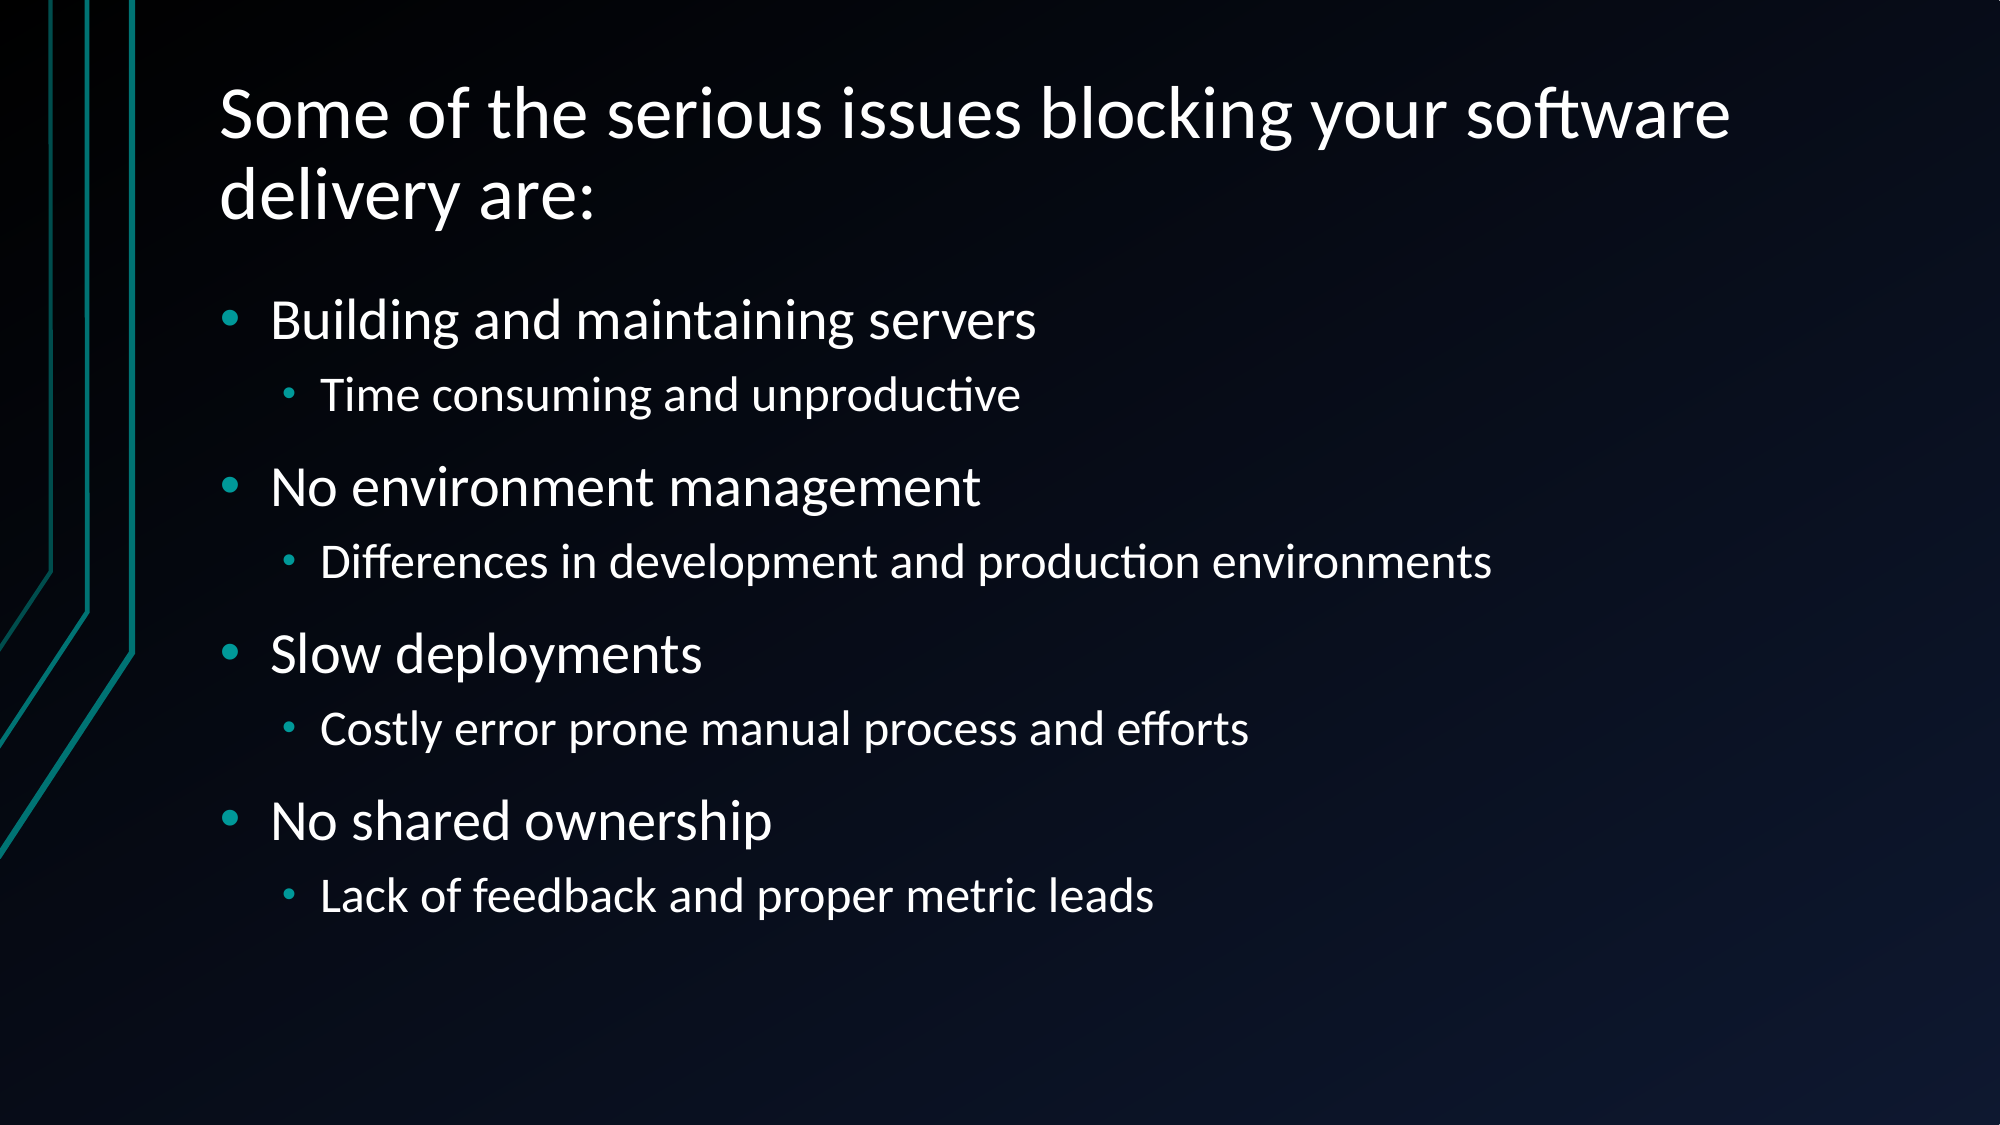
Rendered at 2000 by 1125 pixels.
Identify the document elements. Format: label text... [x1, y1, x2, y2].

title Some of the serious issues blocking your software delivery are: [199, 45, 1900, 246]
list Building and maintaining servers Time consuming and unproductive No environment management Differences in development and production environments Slow deployments Costly error prone manual process and efforts No shared ownership Lack of feedback and proper metric leads [199, 279, 1900, 1012]
